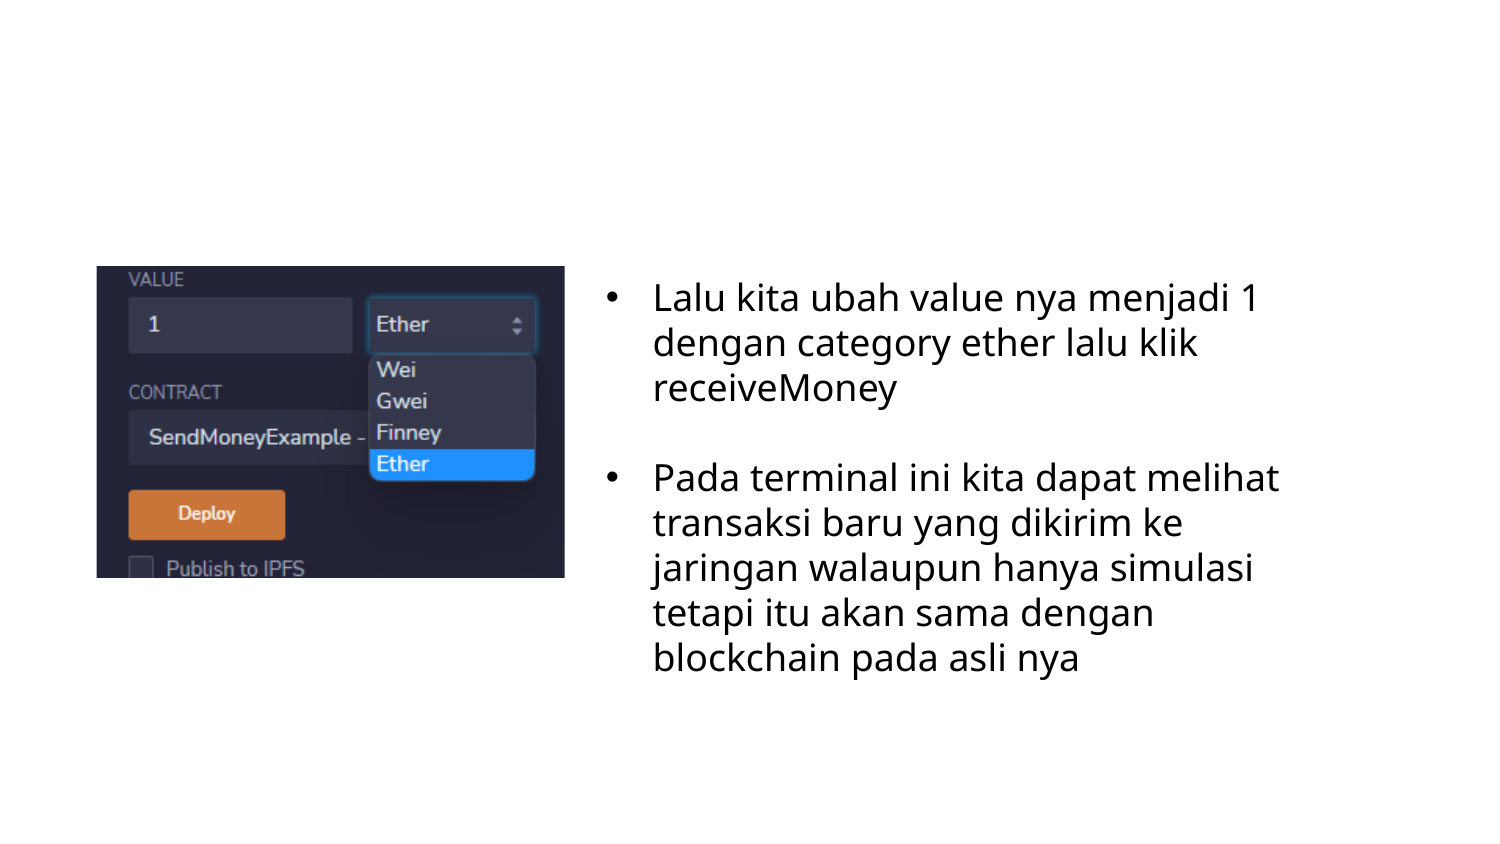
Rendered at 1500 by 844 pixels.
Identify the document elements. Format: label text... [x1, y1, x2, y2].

text_box Lalu kita ubah value nya menjadi 1 dengan category ether lalu klik receiveMoney Pada terminal ini kita dapat melihat transaksi baru yang dikirim ke jaringan walaupun hanya simulasi tetapi itu akan sama dengan blockchain pada asli nya [591, 266, 1345, 777]
picture [96, 266, 565, 578]
